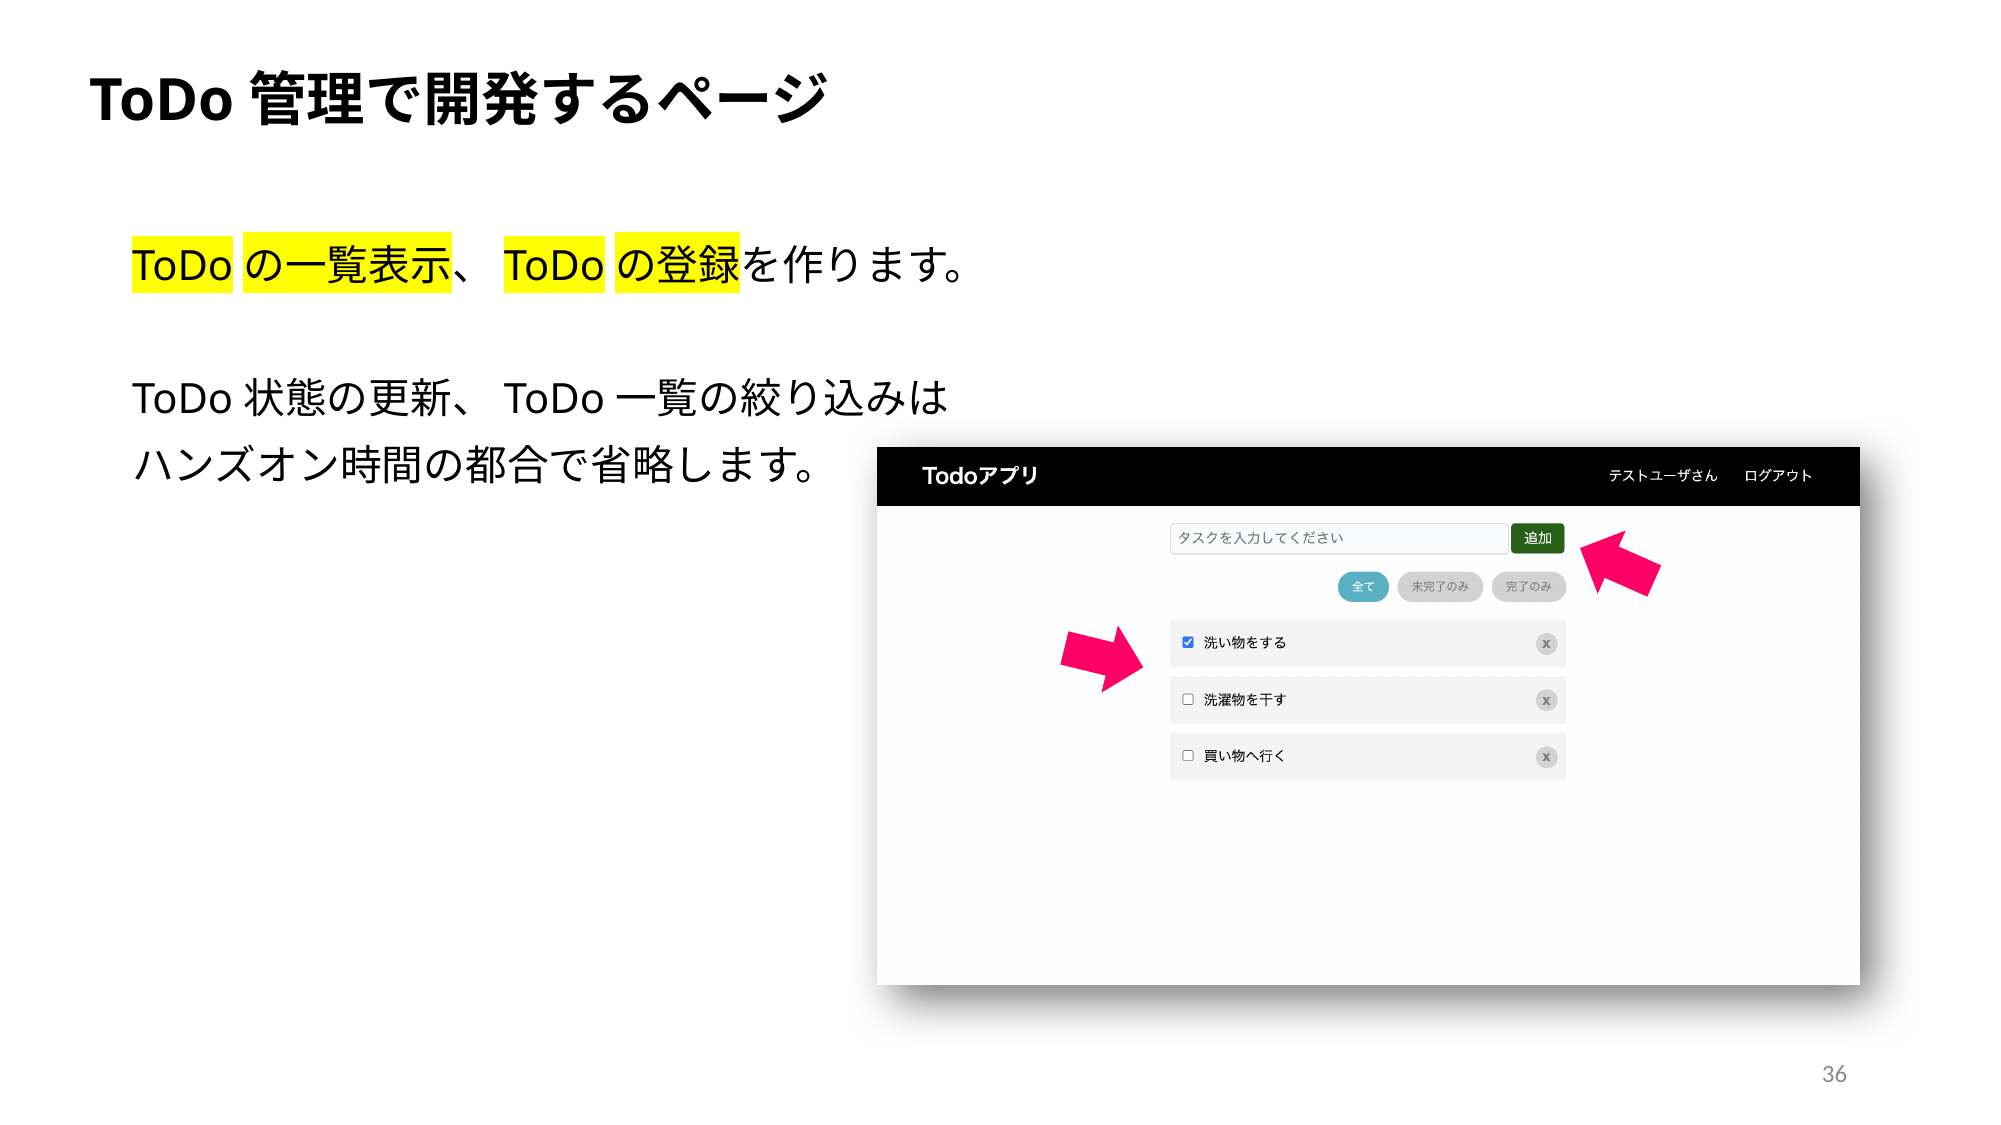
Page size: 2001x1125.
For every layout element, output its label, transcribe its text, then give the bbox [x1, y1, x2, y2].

picture [877, 447, 1860, 985]
text_box ToDoの一覧表示、ToDoの登録を作ります。 ToDo状態の更新、ToDo一覧の絞り込みは ハンズオン時間の都合で省略します。 [117, 214, 1904, 497]
slide_number 36 [1412, 1042, 1863, 1103]
text_box ToDo管理で開発するページ [74, 54, 1454, 140]
